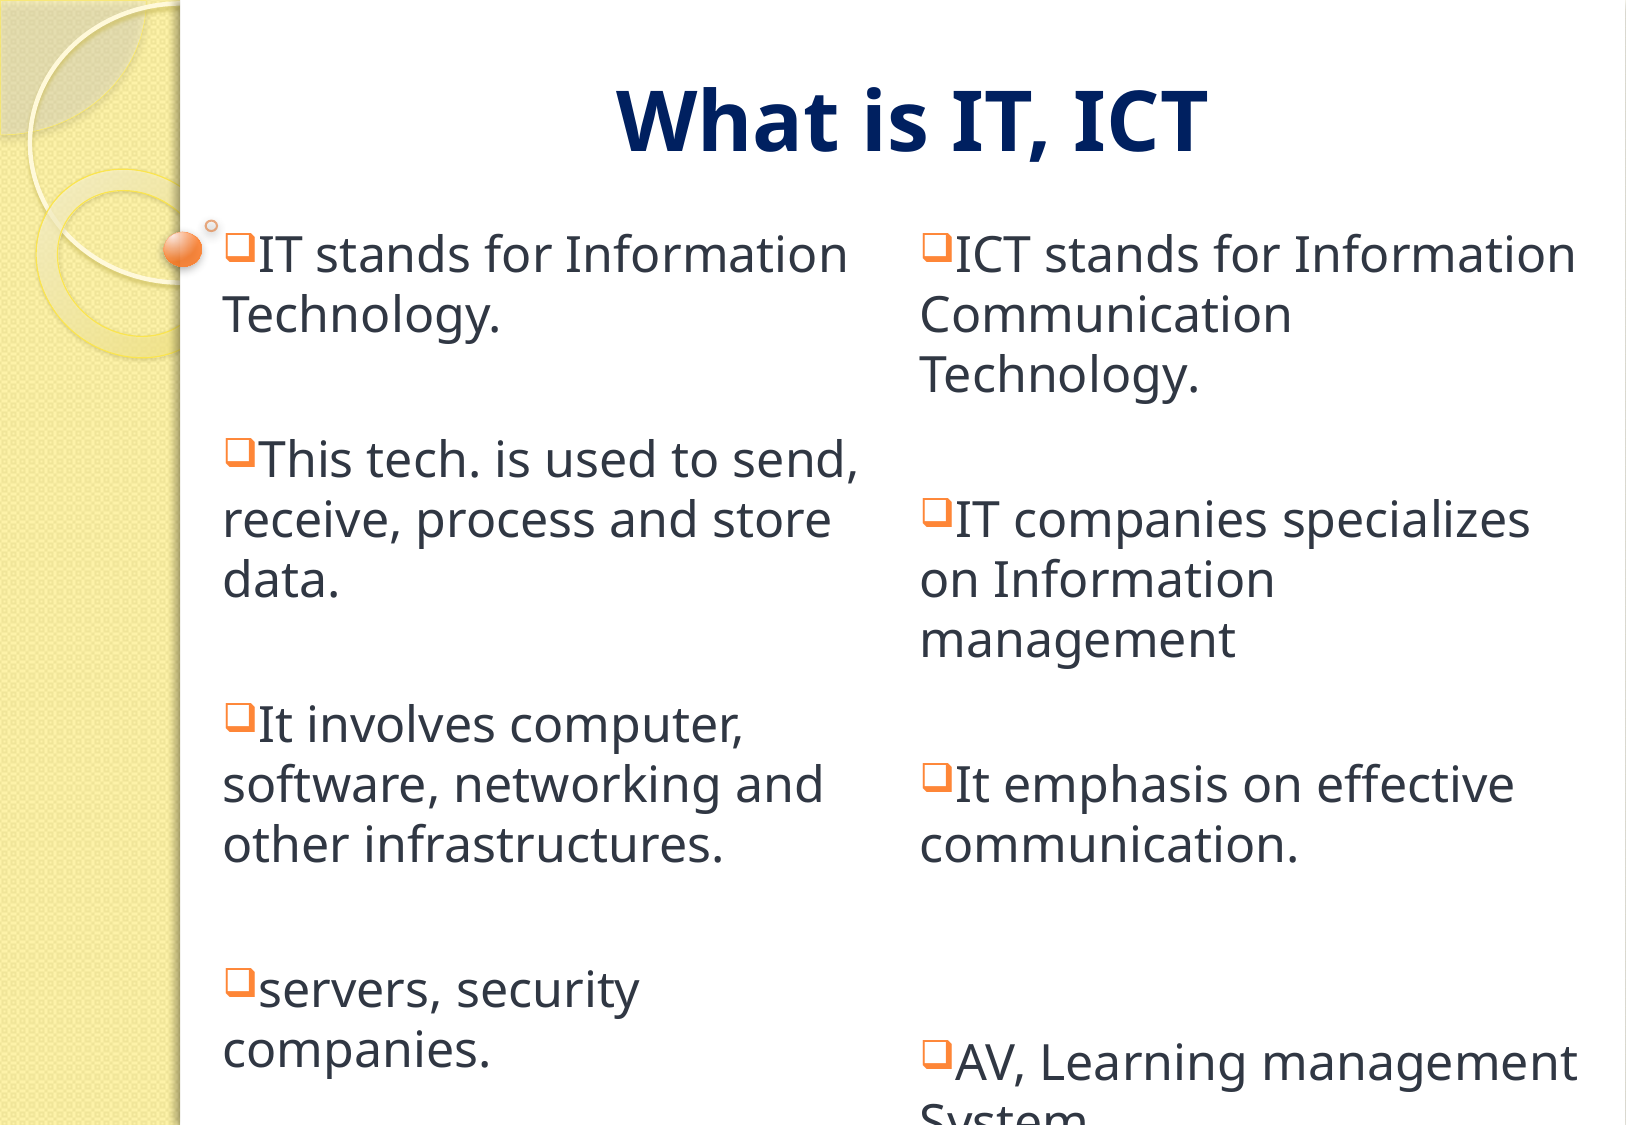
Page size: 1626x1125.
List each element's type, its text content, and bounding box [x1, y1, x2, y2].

title What is IT, ICT [254, 59, 1571, 176]
subtitle IT stands for Information Technology. This tech. is used to send, receive, process and store data. It involves computer, software, networking and other infrastructures. servers, security companies. ICT stands for Information Communication Technology. IT companies specializes on Information management It emphasis on effective communication. AV, Learning management System [203, 222, 1598, 1043]
